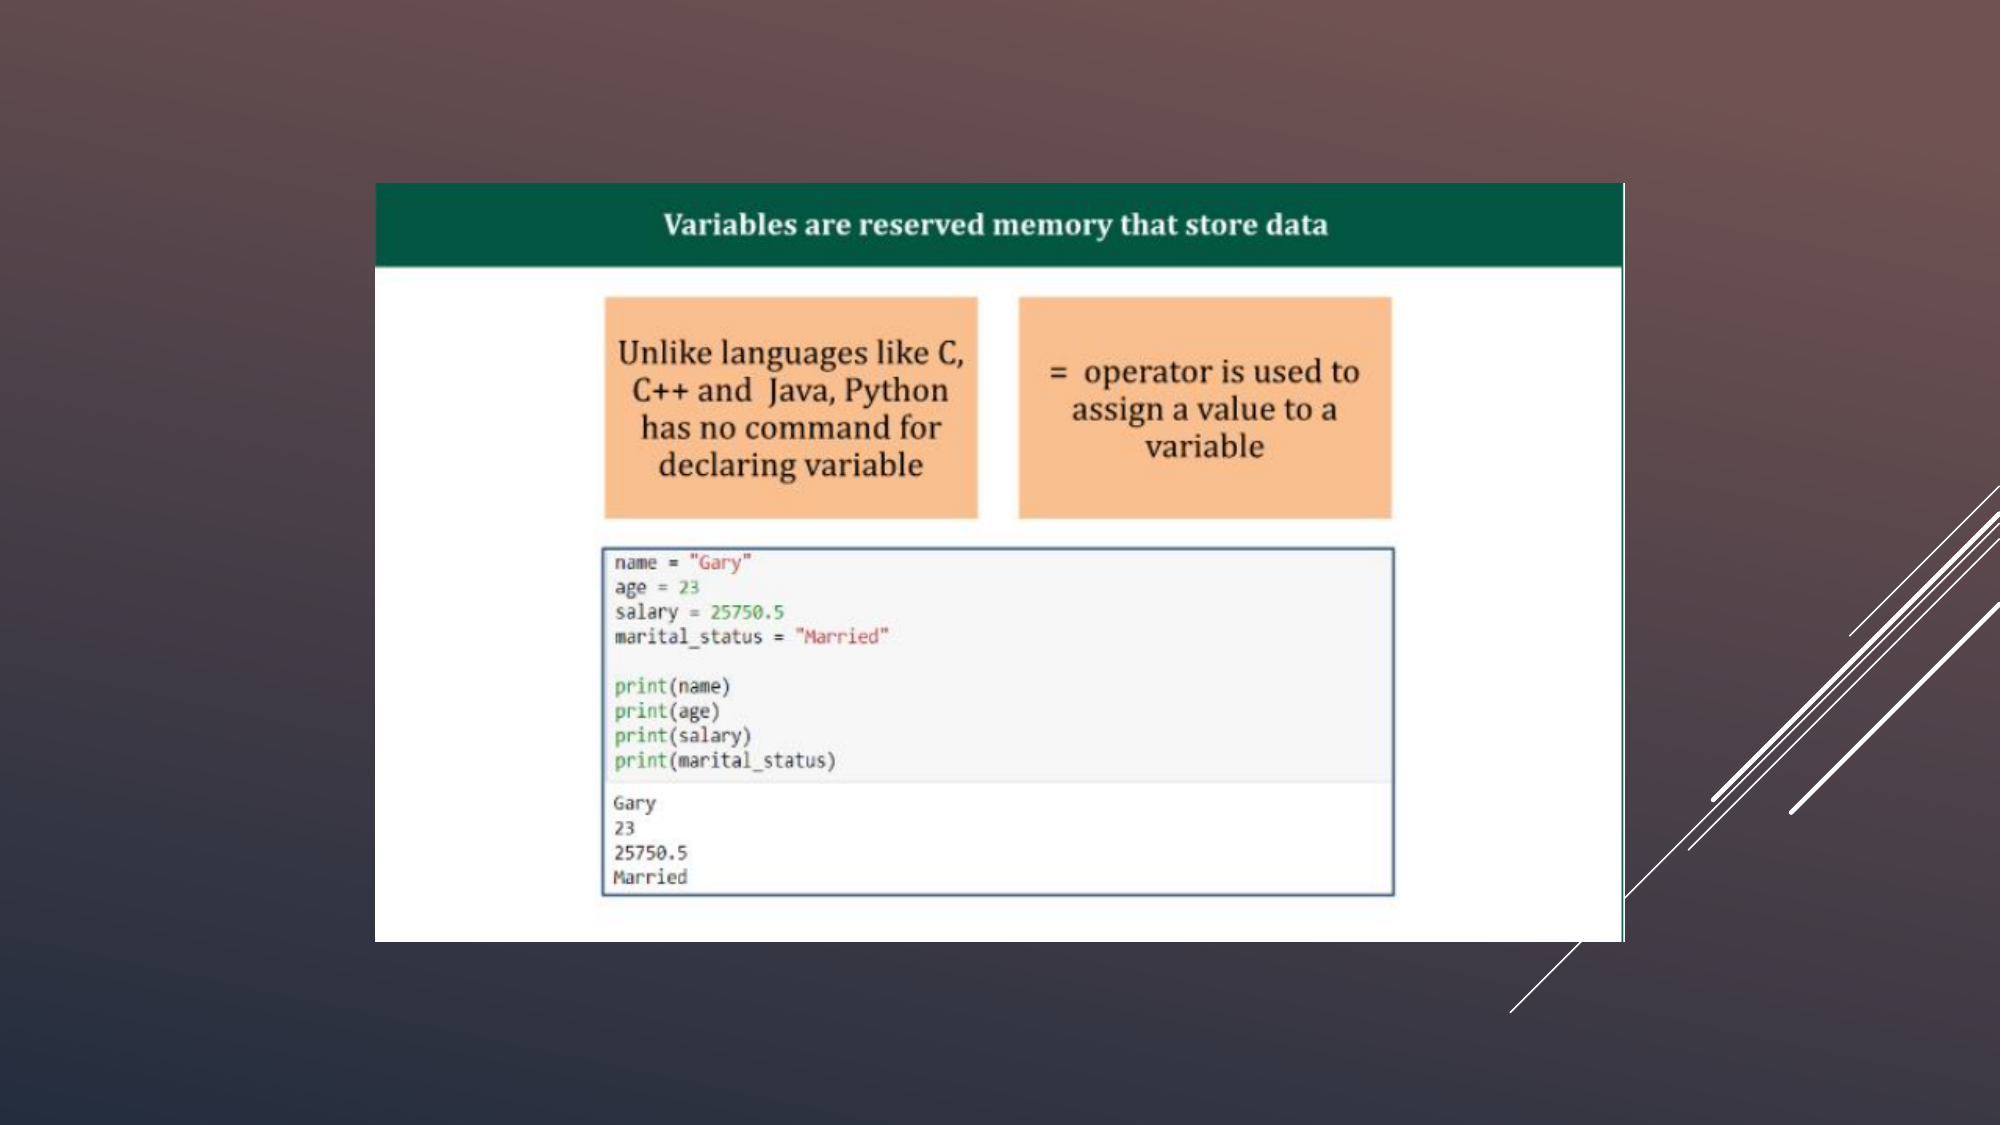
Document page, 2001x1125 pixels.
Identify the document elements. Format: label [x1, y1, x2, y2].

picture [375, 183, 1625, 942]
